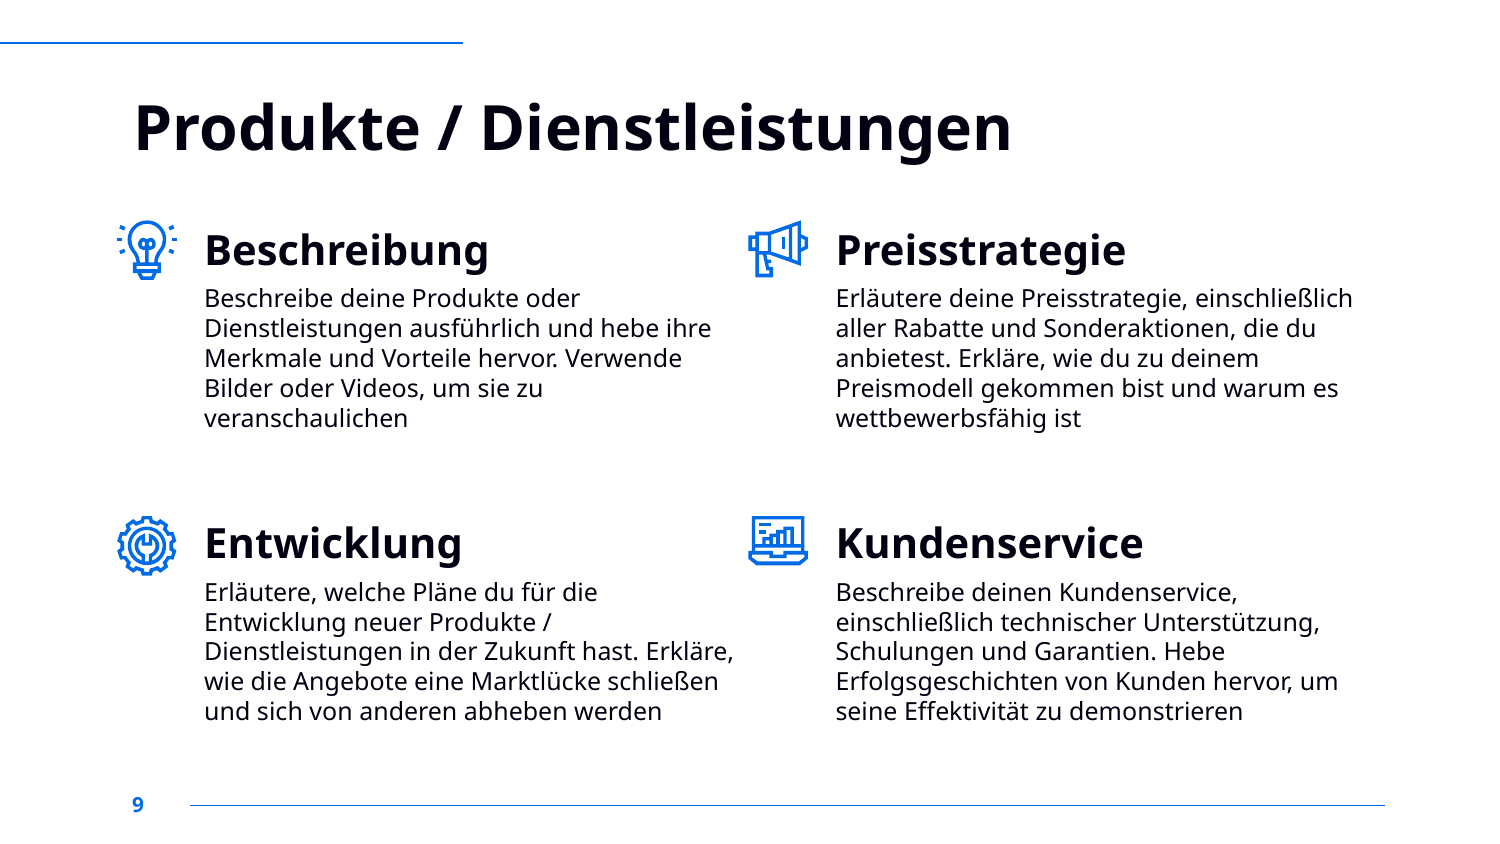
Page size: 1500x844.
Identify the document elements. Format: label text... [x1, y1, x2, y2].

subtitle Beschreibe deinen Kundenservice, einschließlich technischer Unterstützung, Schulungen und Garantien. Hebe Erfolgsgeschichten von Kunden hervor, um seine Effektivität zu demonstrieren [820, 583, 1382, 739]
subtitle Beschreibe deine Produkte oder Dienstleistungen ausführlich und hebe ihre Merkmale und Vorteile hervor. Verwende Bilder oder Videos, um sie zu veranschaulichen [189, 290, 751, 446]
subtitle Kundenservice [820, 506, 1382, 583]
slide_number ‹#› [116, 773, 191, 838]
subtitle Preisstrategie [820, 213, 1382, 290]
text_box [116, 220, 177, 281]
title Produkte / Dienstleistungen [118, 72, 1382, 167]
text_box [748, 515, 809, 566]
subtitle Erläutere deine Preisstrategie, einschließlich aller Rabatte und Sonderaktionen, die du anbietest. Erkläre, wie du zu deinem Preismodell gekommen bist und warum es wettbewerbsfähig ist [820, 290, 1382, 446]
subtitle Beschreibung [189, 213, 751, 290]
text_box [116, 515, 177, 576]
subtitle Entwicklung [189, 506, 751, 561]
subtitle Erläutere, welche Pläne du für die Entwicklung neuer Produkte / Dienstleistungen in der Zukunft hast. Erkläre, wie die Angebote eine Marktlücke schließen und sich von anderen abheben werden [189, 561, 751, 739]
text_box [748, 220, 809, 278]
